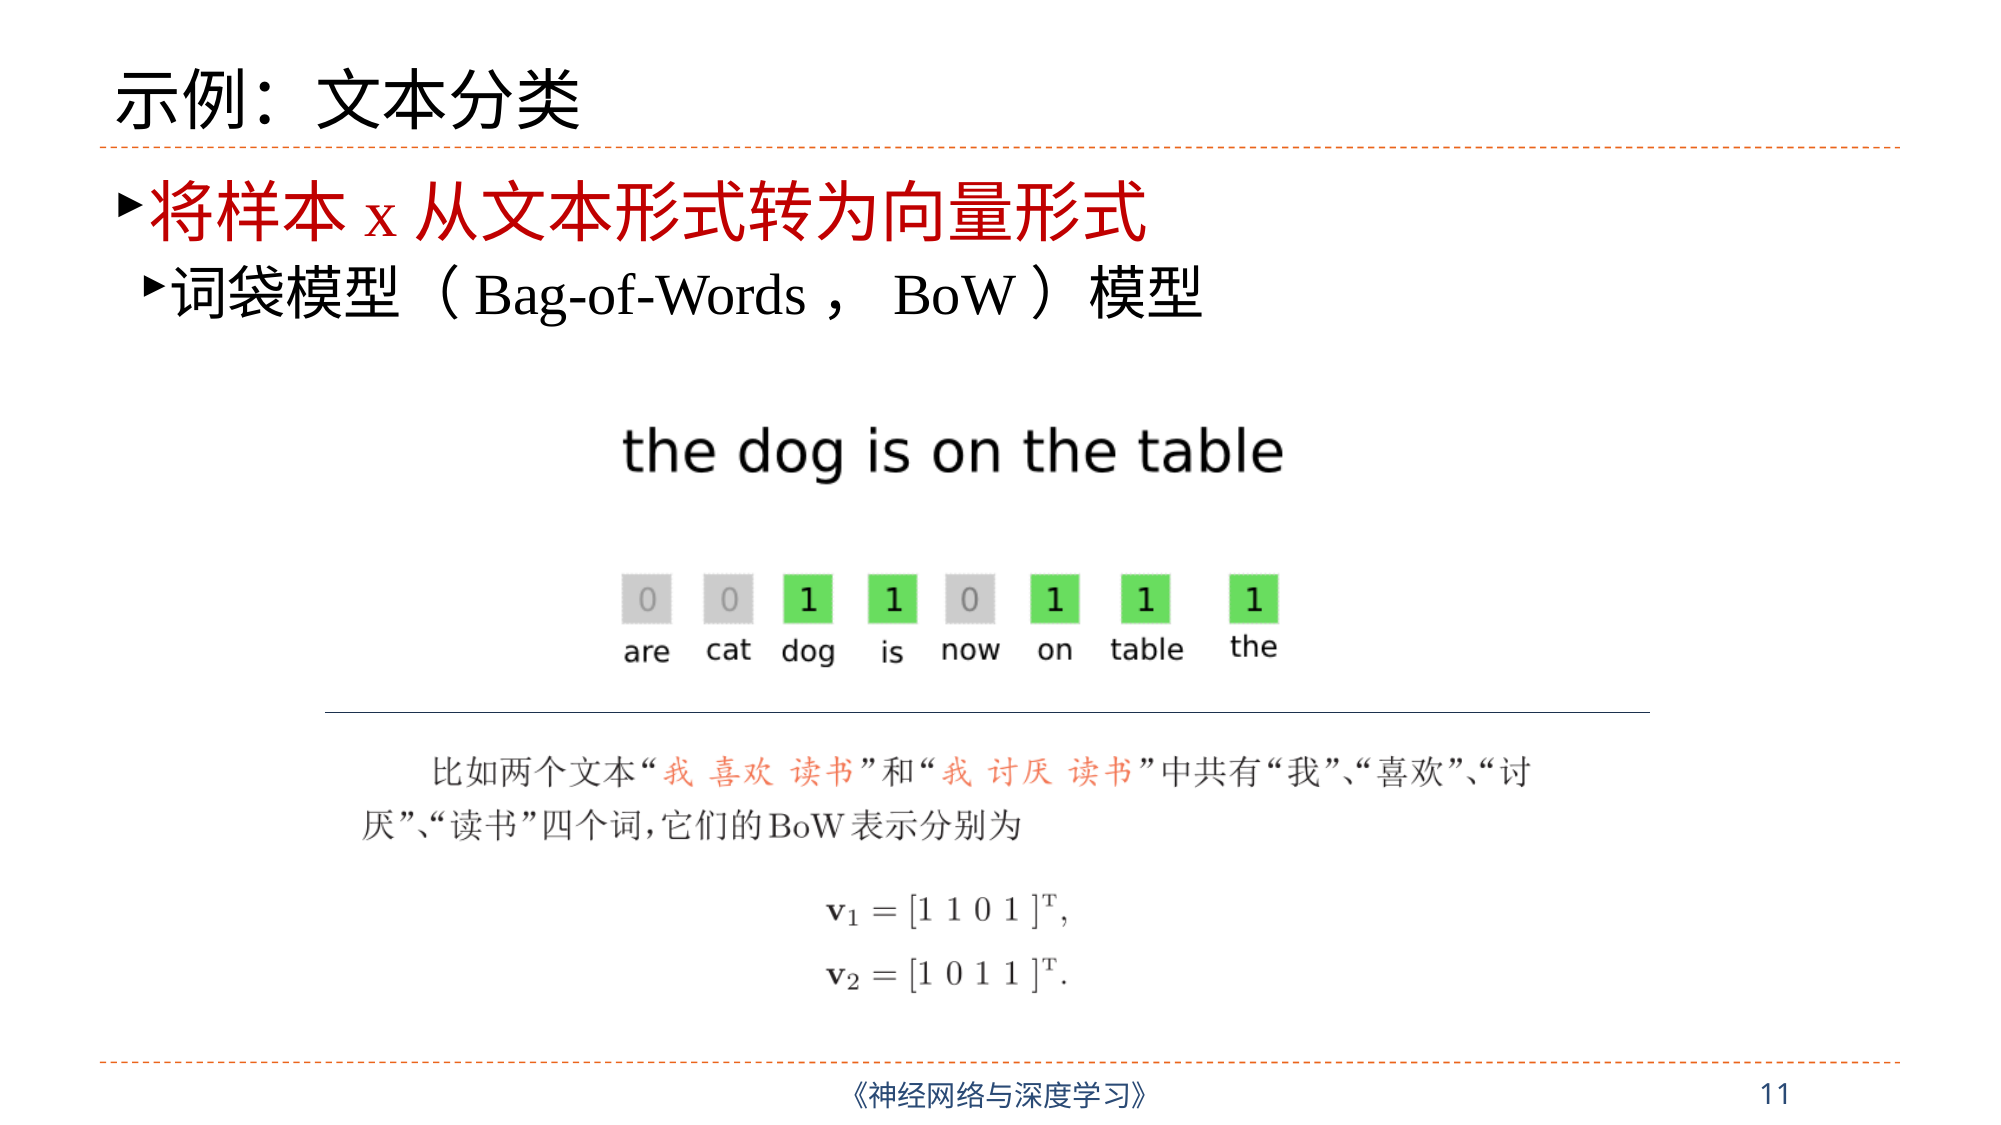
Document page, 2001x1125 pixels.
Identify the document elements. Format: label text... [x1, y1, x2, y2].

picture [353, 742, 1547, 1018]
title 示例：文本分类 [99, 24, 1900, 146]
picture [574, 402, 1326, 682]
list 将样本x从文本形式转为向量形式 词袋模型（Bag-of-Words，BoW）模型 [99, 162, 1900, 1050]
